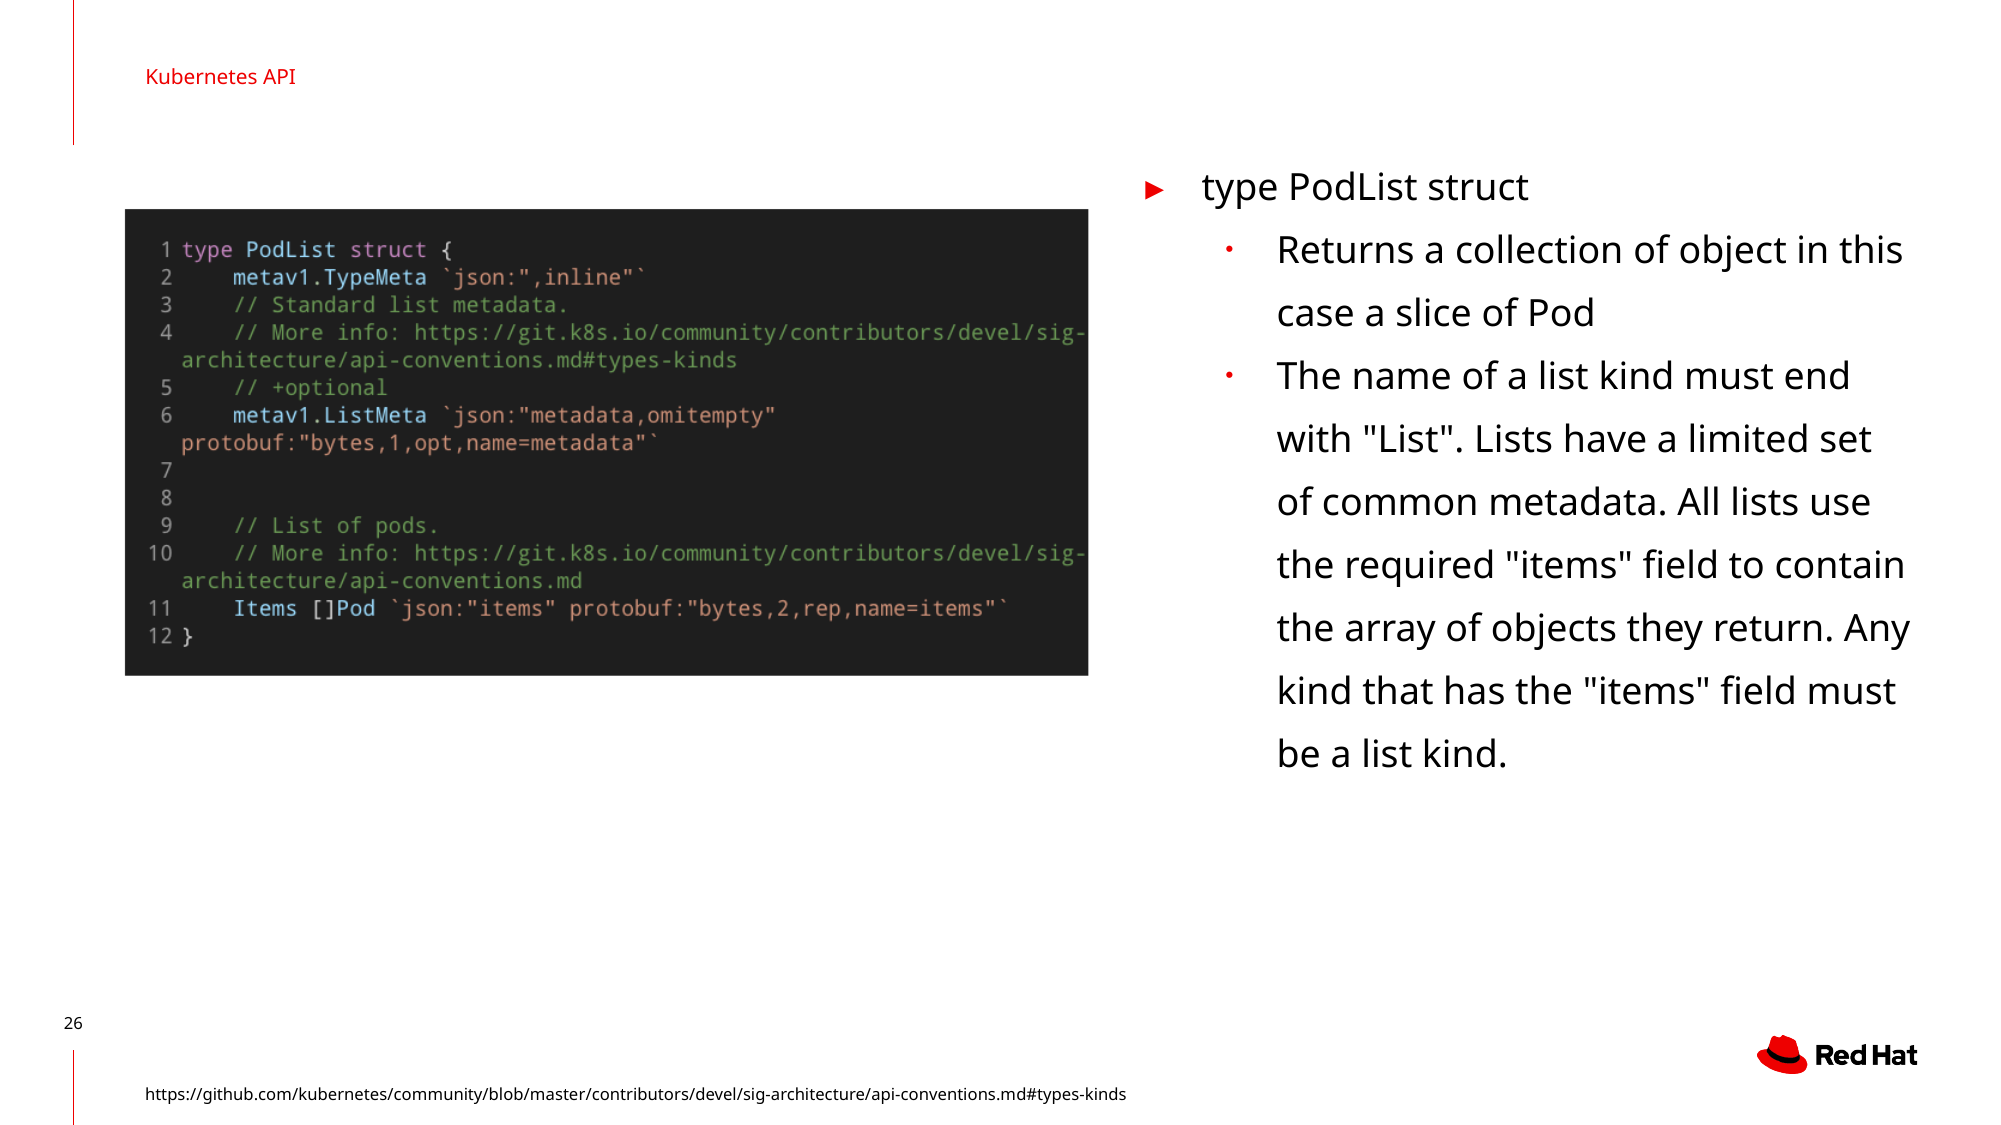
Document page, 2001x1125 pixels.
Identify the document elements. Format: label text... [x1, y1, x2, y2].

picture [119, 107, 1089, 744]
subtitle https://github.com/kubernetes/community/blob/master/contributors/devel/sig-architecture/api-conventions.md#types-kinds [145, 1012, 1458, 1104]
subtitle Kubernetes API [73, 9, 919, 143]
slide_number ‹#› [13, 1012, 134, 1036]
picture [1757, 1035, 1918, 1074]
list type PodList struct Returns a collection of object in this case a slice of Pod The name of a list kind must end with "List". Lists have a limited set of common metadata. All lists use the required "items" field to contain the array of objects they return. Any kind that has the "items" field must be a list kind. [1126, 145, 1913, 933]
